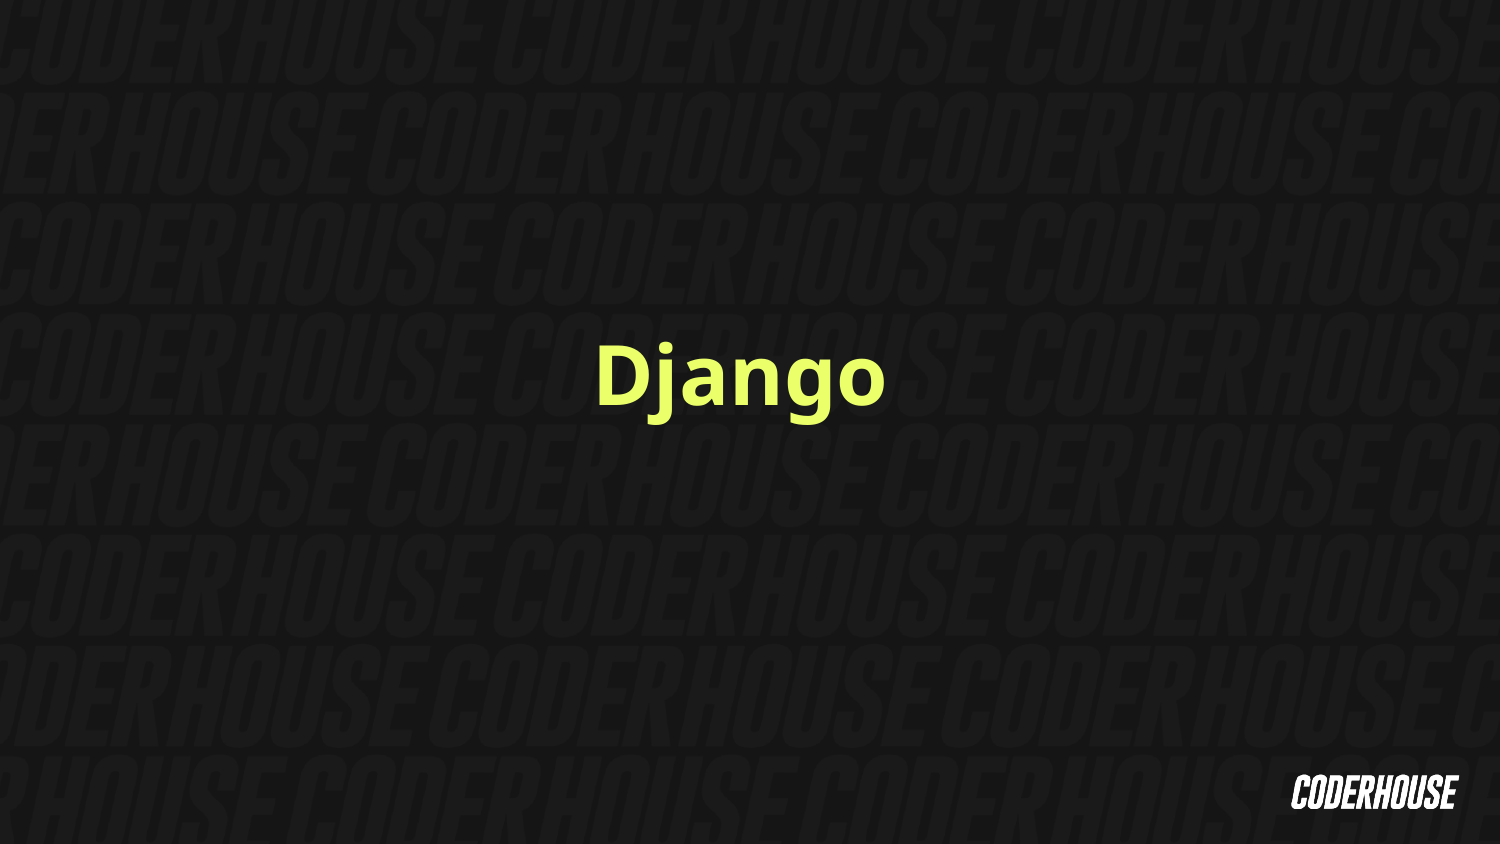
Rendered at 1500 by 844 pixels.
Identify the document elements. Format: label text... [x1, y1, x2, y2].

text_box Django [230, 318, 1251, 439]
picture [0, 0, 1500, 844]
